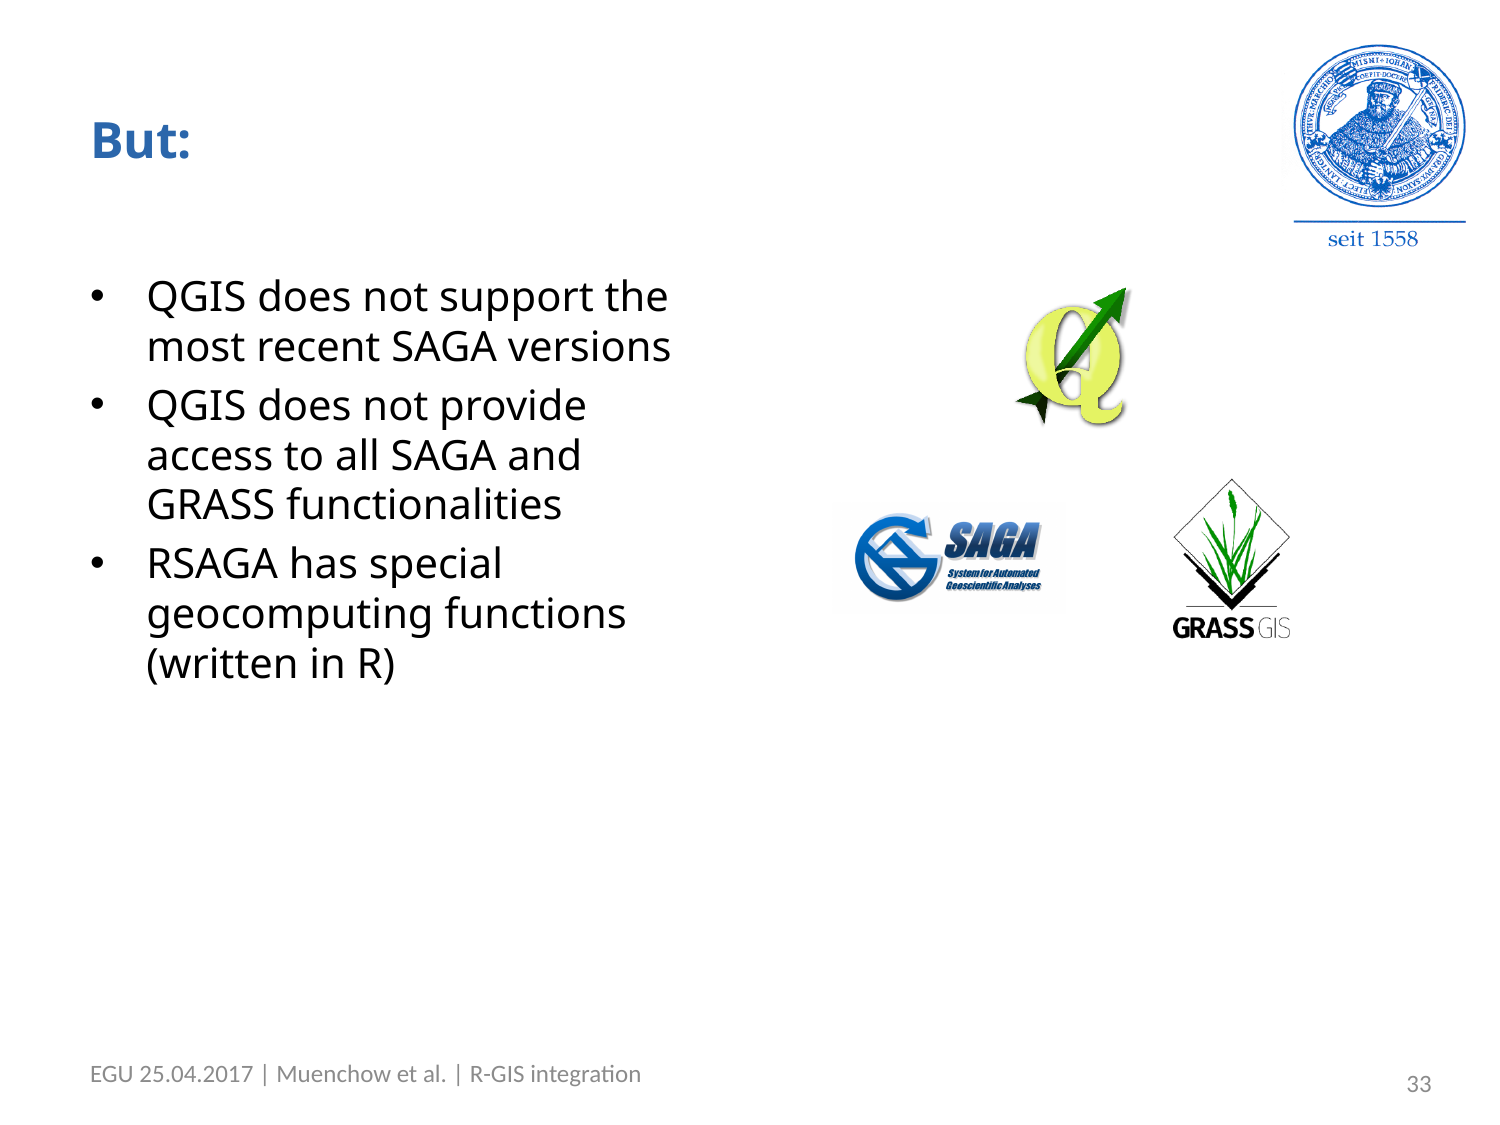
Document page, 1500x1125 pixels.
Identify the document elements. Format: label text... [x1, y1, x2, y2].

title But: [75, 45, 1425, 233]
picture [997, 275, 1148, 441]
picture [1160, 466, 1304, 651]
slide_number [75, 1042, 1247, 1103]
picture [832, 502, 1066, 614]
list QGIS does not support the most recent SAGA versions QGIS does not provide access to all SAGA and GRASS functionalities RSAGA has special geocomputing functions (written in R) [75, 262, 738, 1005]
slide_number 33 [1338, 1052, 1447, 1112]
picture [1281, 30, 1476, 256]
